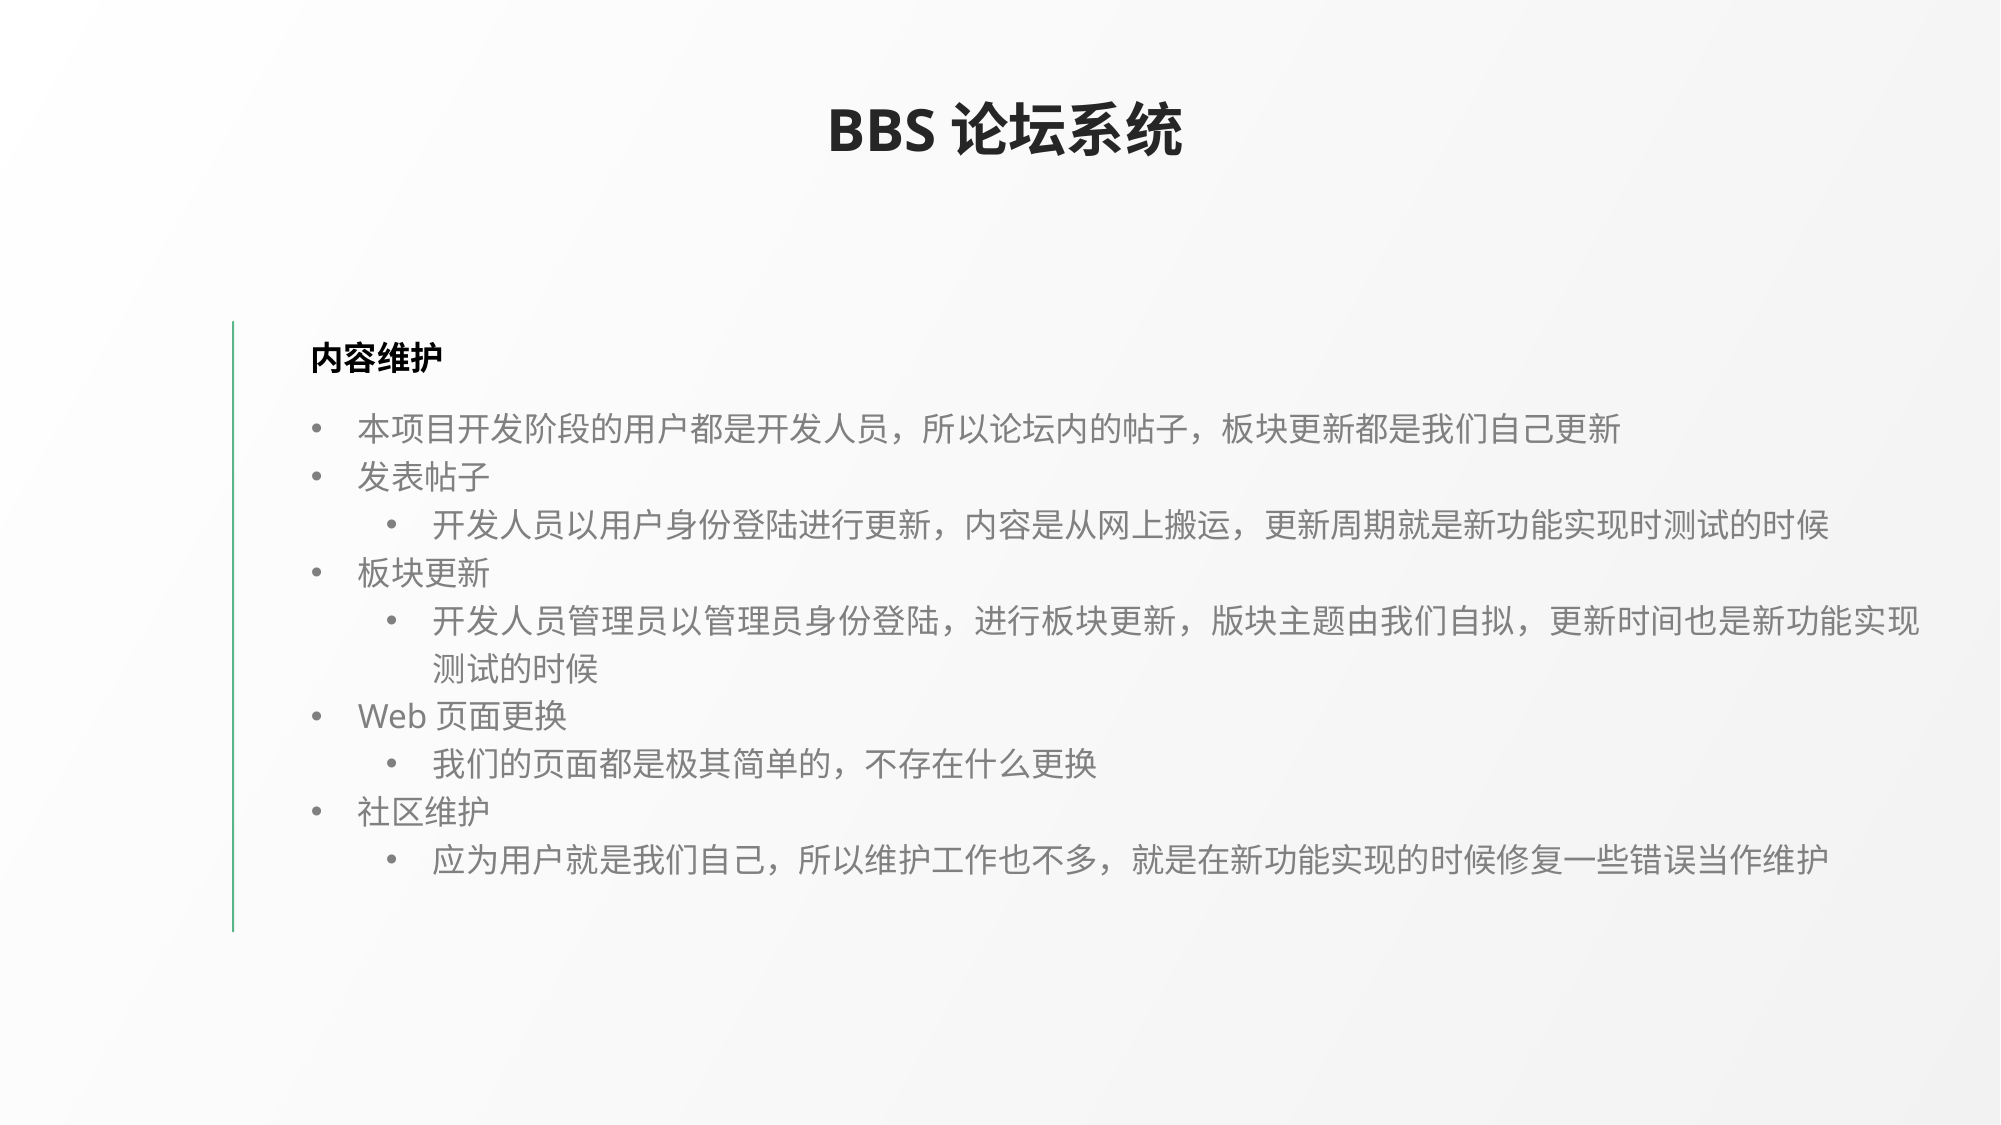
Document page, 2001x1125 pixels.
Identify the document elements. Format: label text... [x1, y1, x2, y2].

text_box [296, 321, 1936, 889]
text_box BBS论坛系统 [734, 85, 1275, 170]
